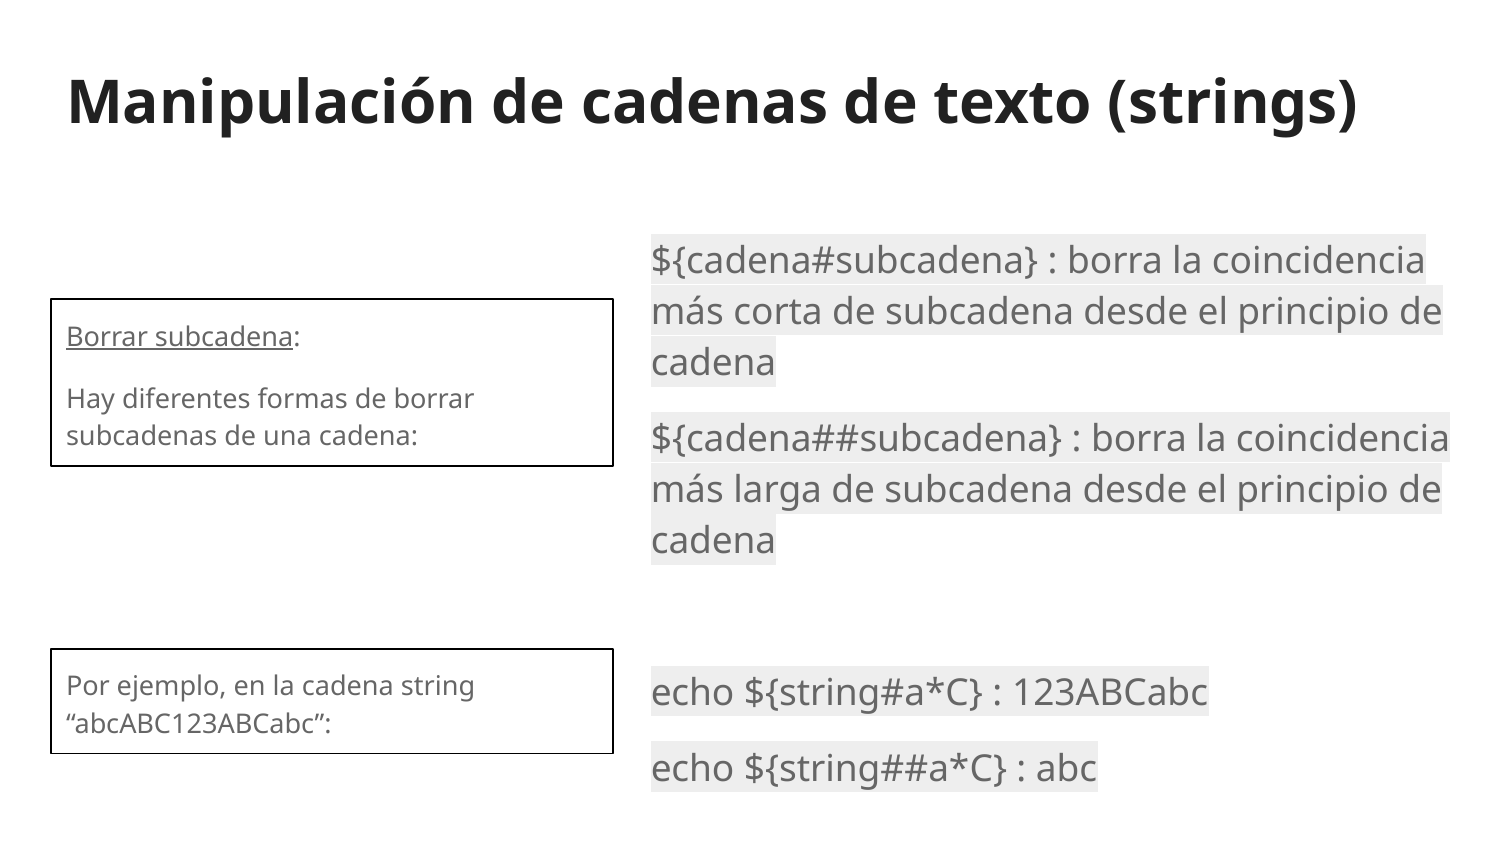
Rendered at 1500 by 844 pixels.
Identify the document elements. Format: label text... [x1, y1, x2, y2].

text_box Borrar subcadena: Hay diferentes formas de borrar subcadenas de una cadena: [51, 299, 614, 467]
title Manipulación de cadenas de texto (strings) [51, 48, 1449, 180]
list ${cadena#subcadena} : borra la coincidencia más corta de subcadena desde el principio de cadena ${cadena##subcadena} : borra la coincidencia más larga de subcadena desde el principio de cadena echo ${string#a*C} : 123ABCabc echo ${string##a*C} : abc [635, 214, 1474, 806]
text_box Por ejemplo, en la cadena string “abcABC123ABCabc”: [51, 648, 614, 754]
